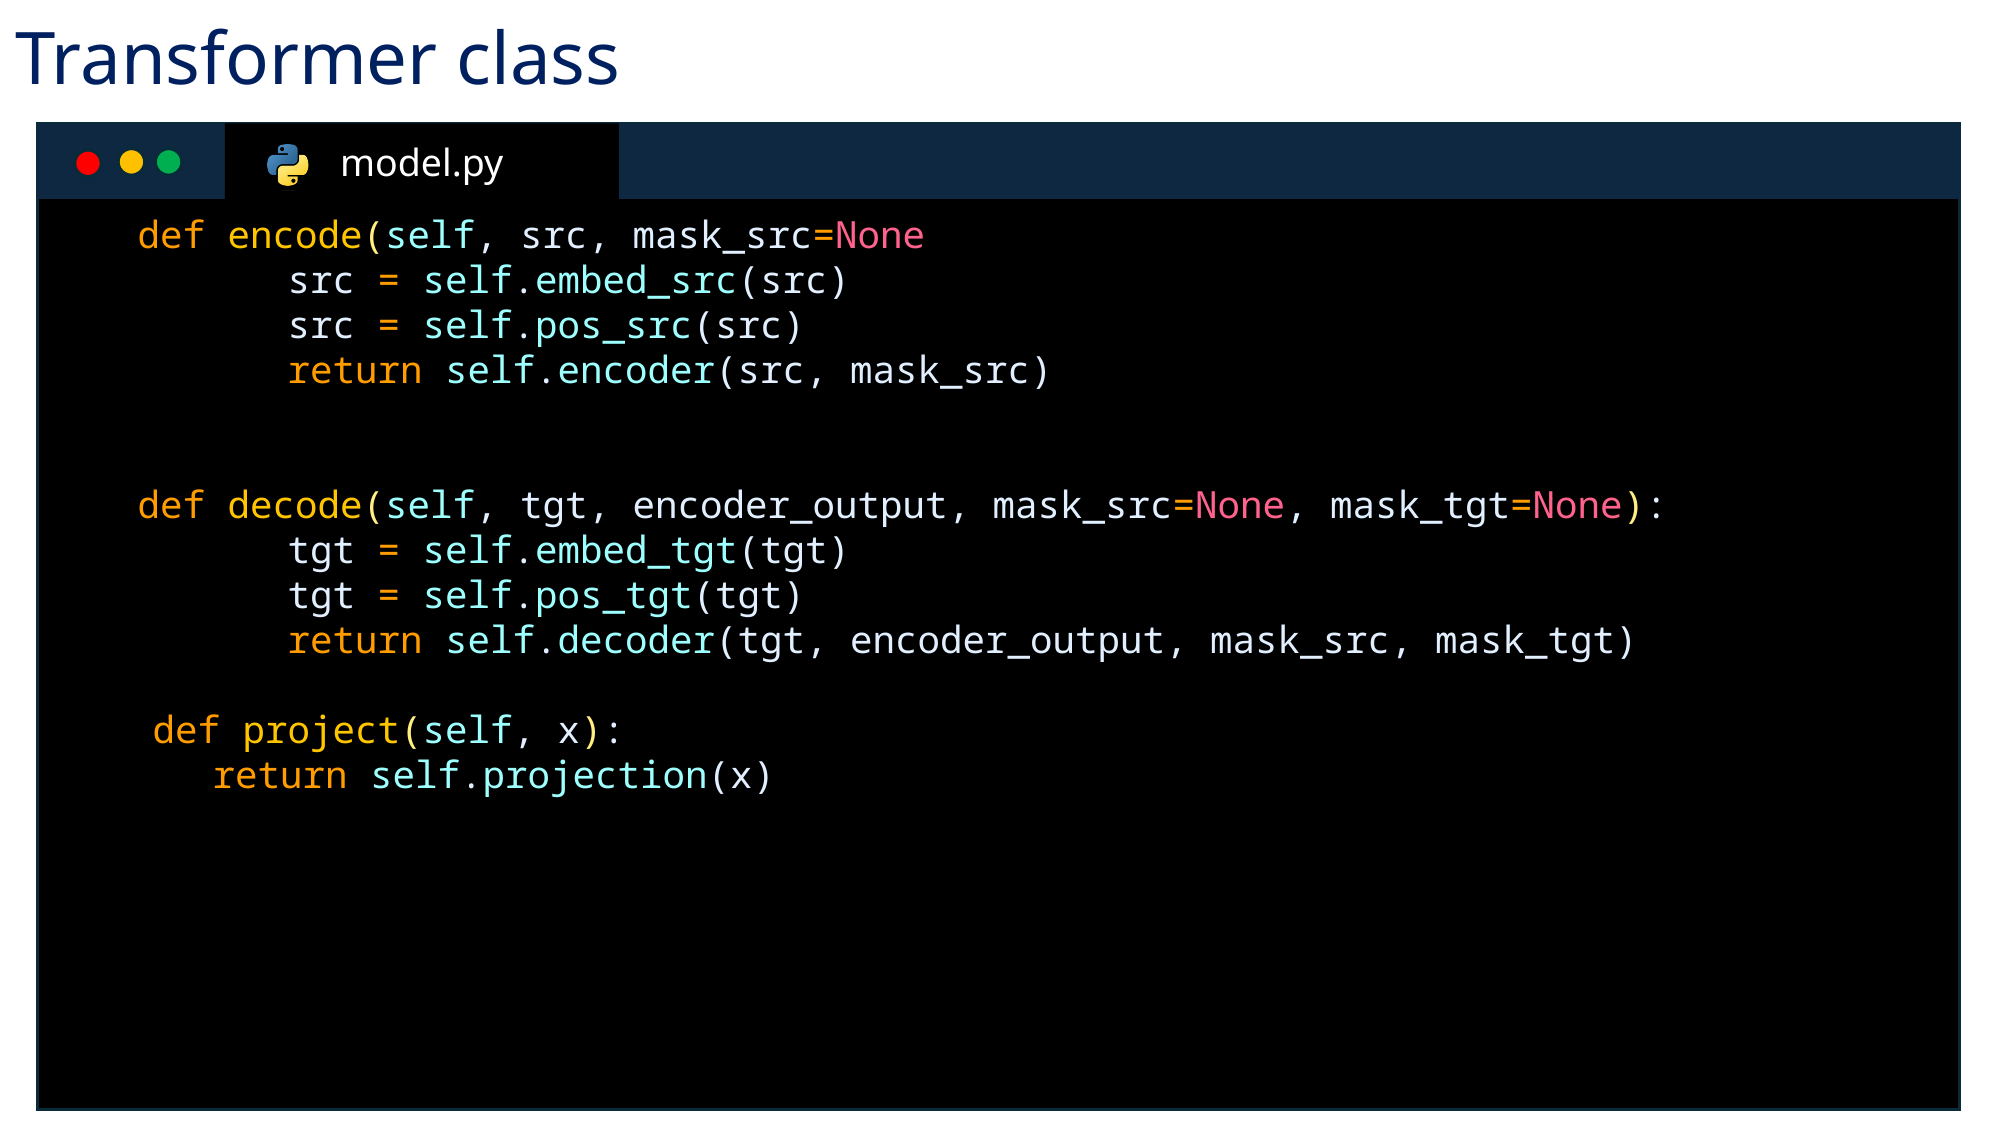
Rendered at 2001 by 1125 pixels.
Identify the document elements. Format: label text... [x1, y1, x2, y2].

picture [266, 143, 311, 192]
text_box Transformer class [0, 13, 1062, 108]
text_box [36, 122, 1962, 1111]
